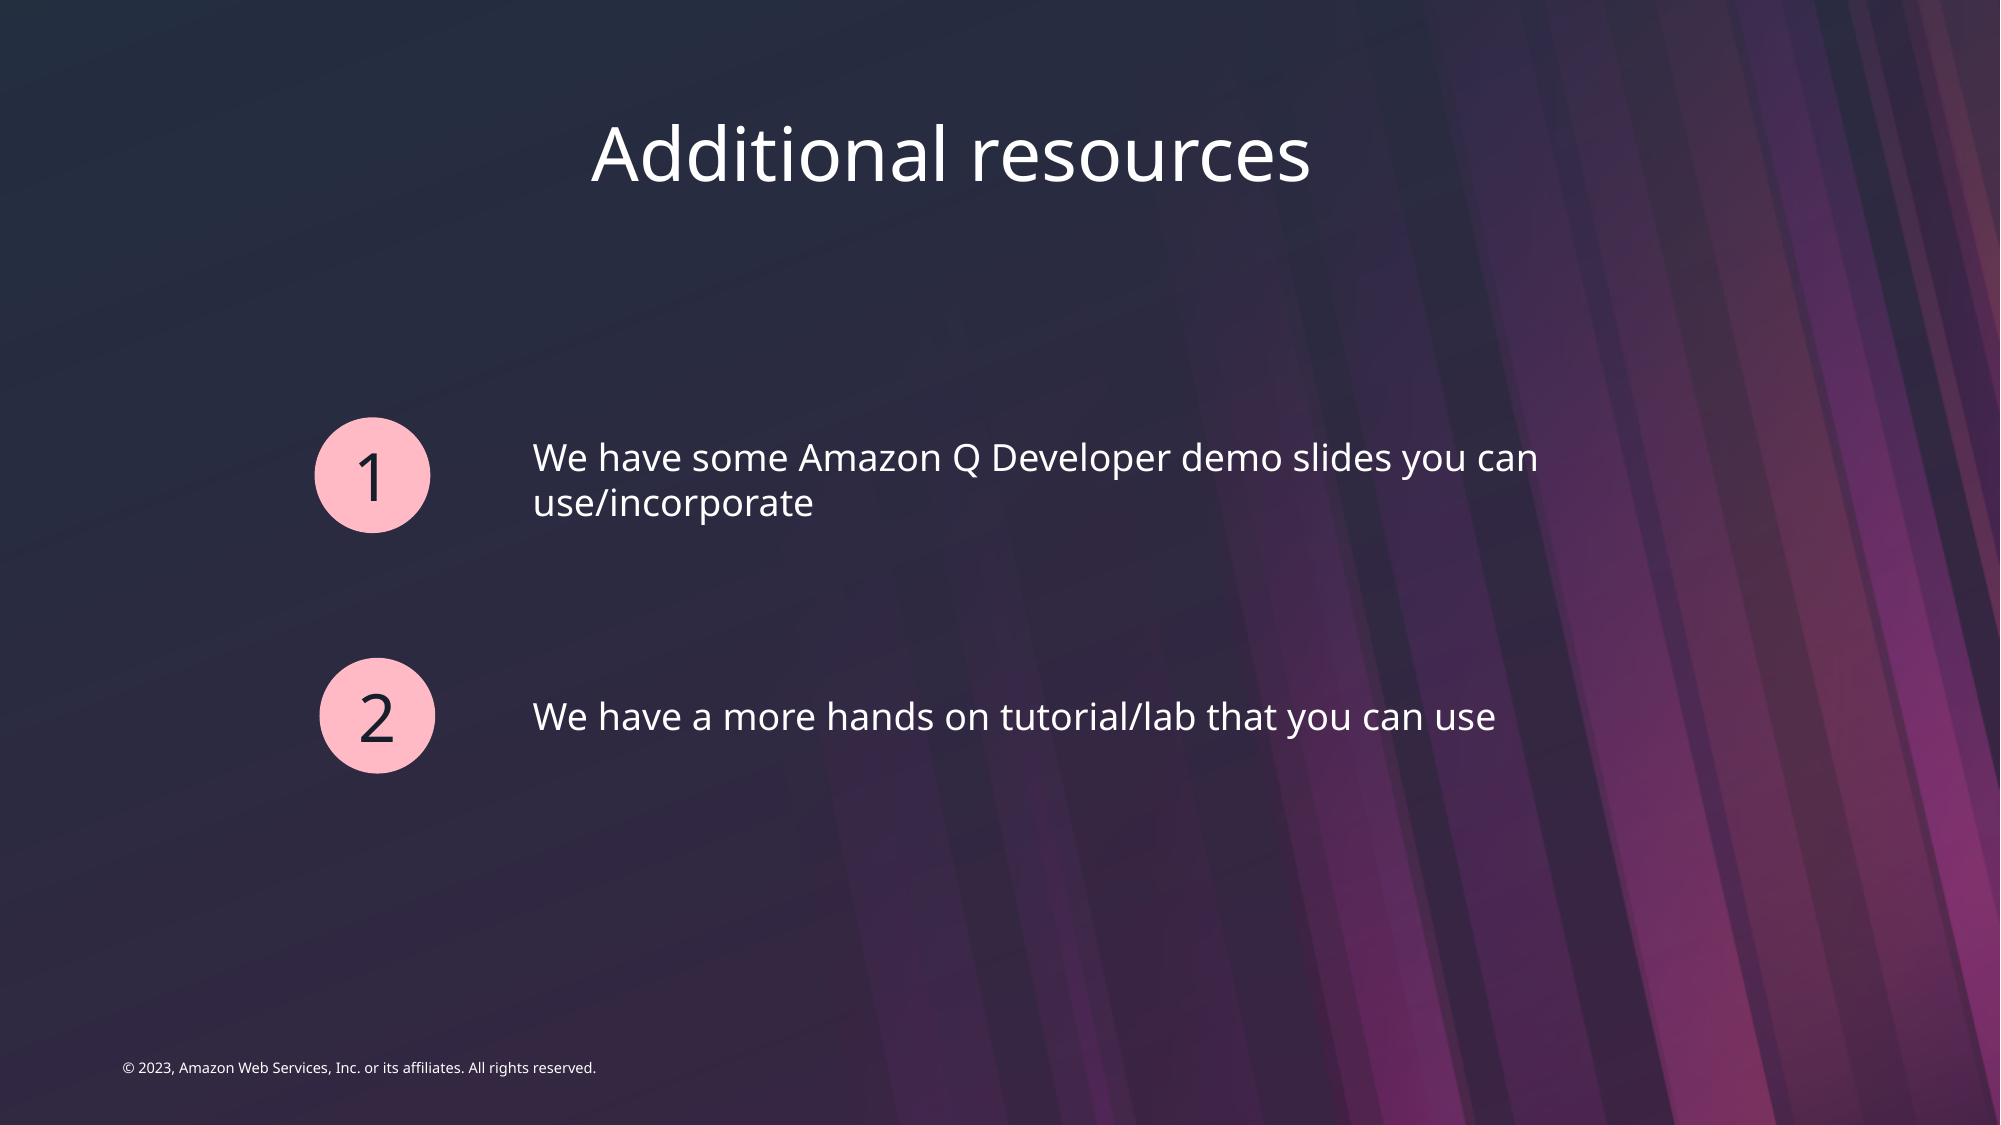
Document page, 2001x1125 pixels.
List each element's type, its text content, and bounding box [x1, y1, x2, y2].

text_box We have some Amazon Q Developer demo slides you can use/incorporate [517, 427, 1781, 532]
text_box 1 [313, 416, 432, 535]
picture [0, 0, 2000, 1125]
text_box 2 [318, 656, 437, 775]
text_box We have a more hands on tutorial/lab that you can use [517, 685, 1781, 746]
text_box Additional resources [373, 99, 1532, 205]
